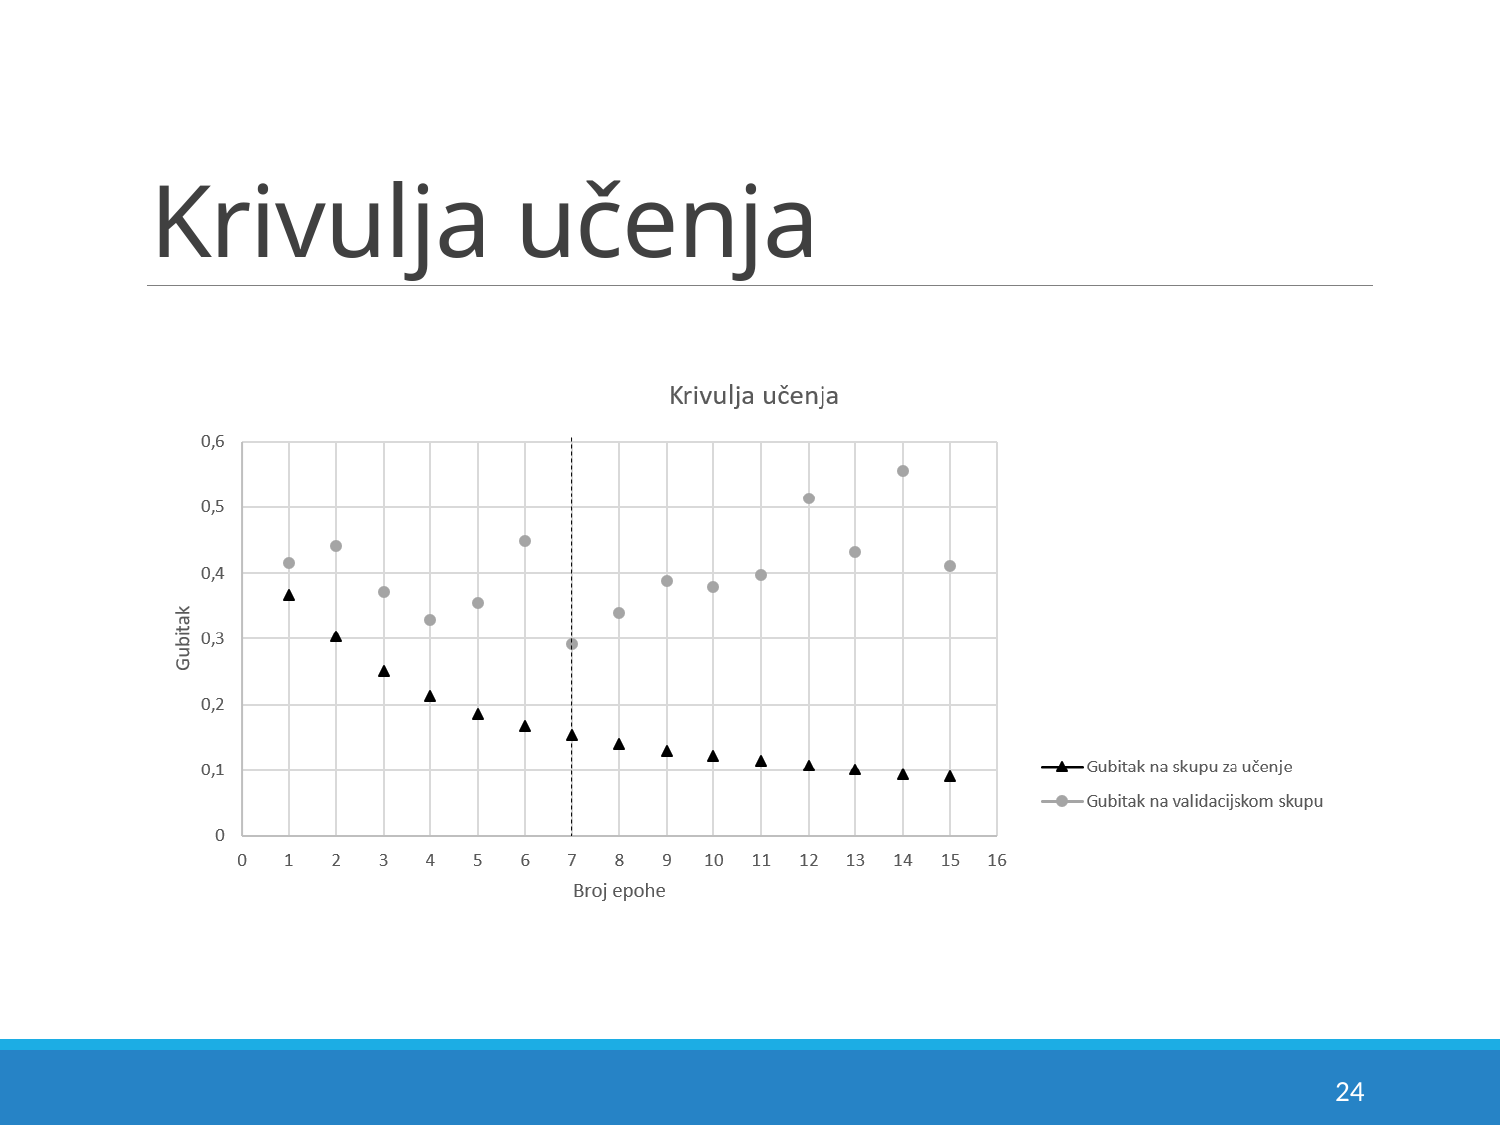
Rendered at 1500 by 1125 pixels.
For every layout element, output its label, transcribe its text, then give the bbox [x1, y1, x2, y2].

slide_number 24 [1218, 1059, 1380, 1120]
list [134, 360, 1373, 906]
title Krivulja učenja [135, 47, 1373, 285]
